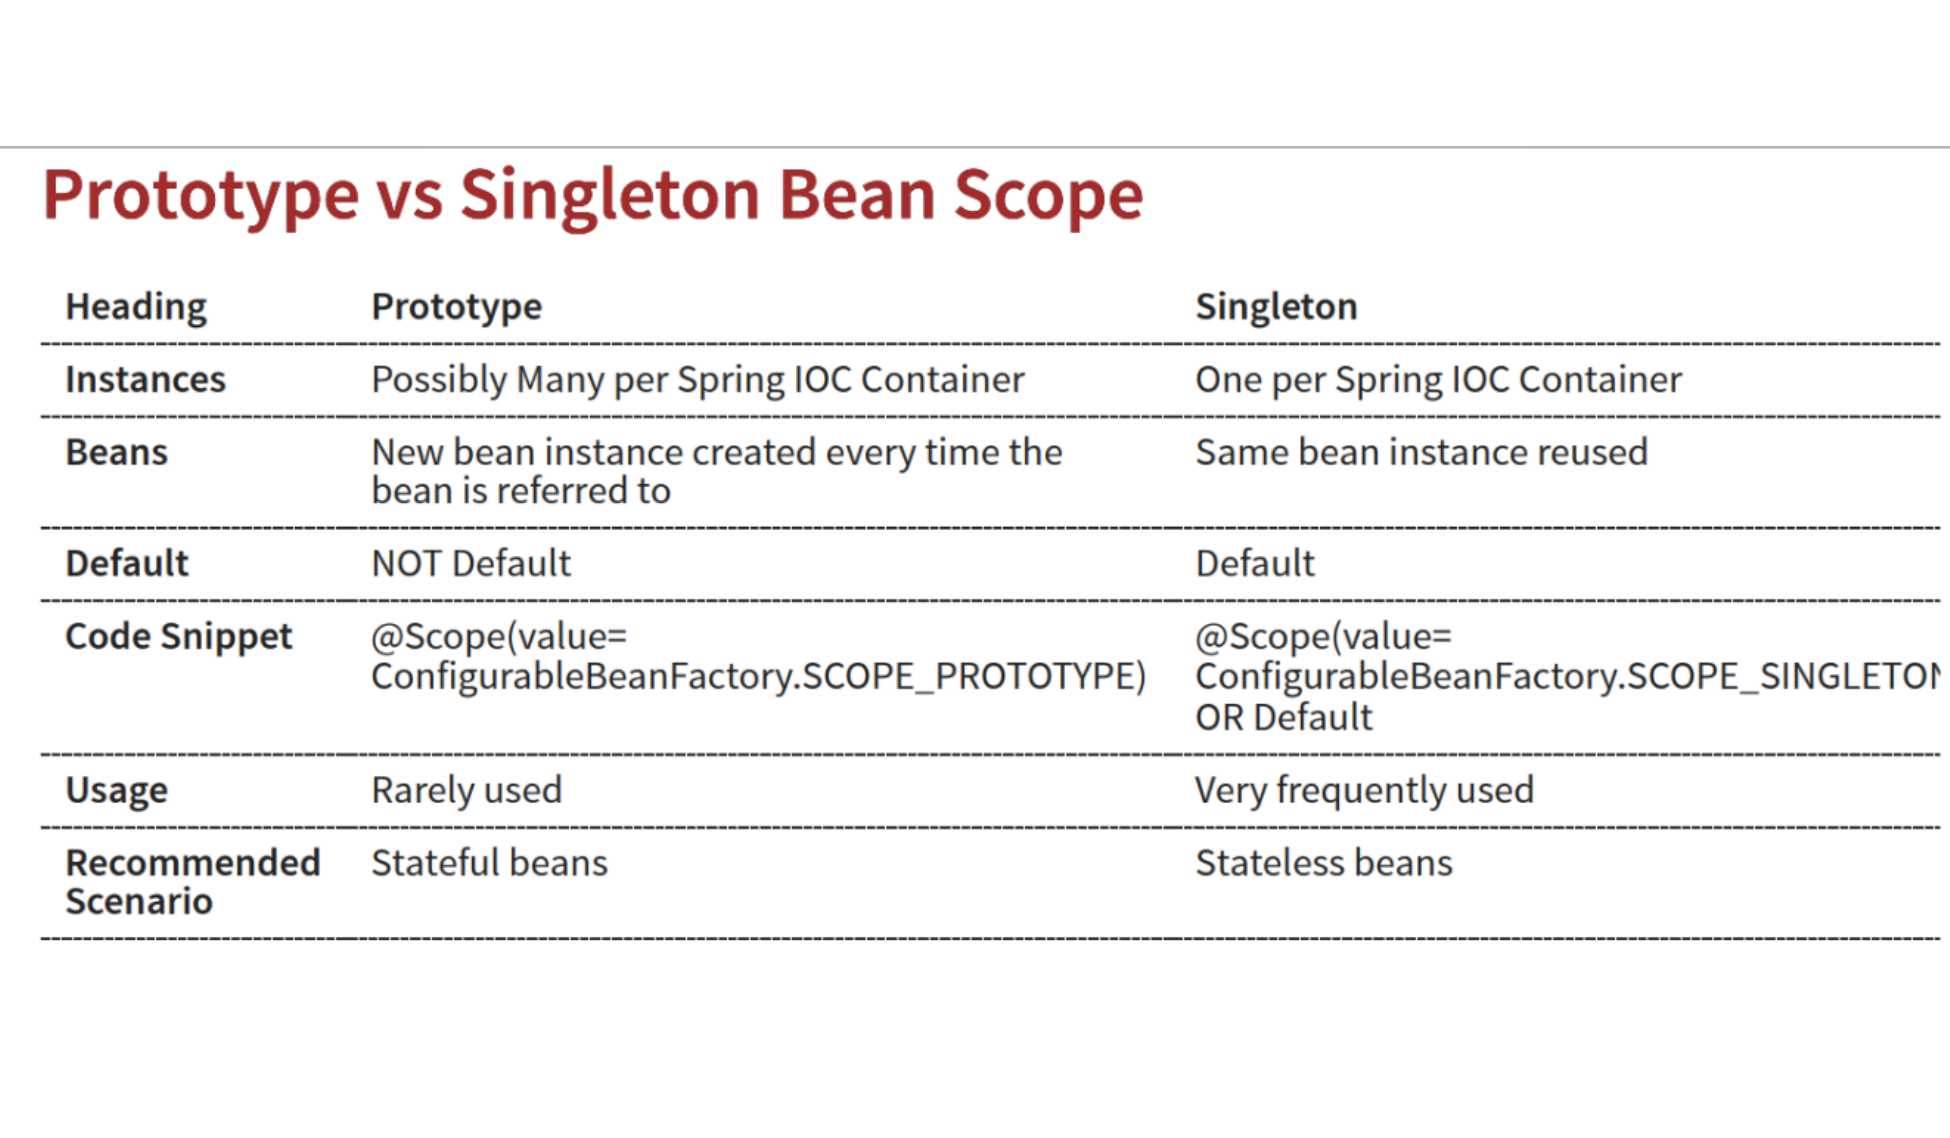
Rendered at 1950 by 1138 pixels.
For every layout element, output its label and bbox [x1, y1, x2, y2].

picture [0, 145, 1950, 992]
